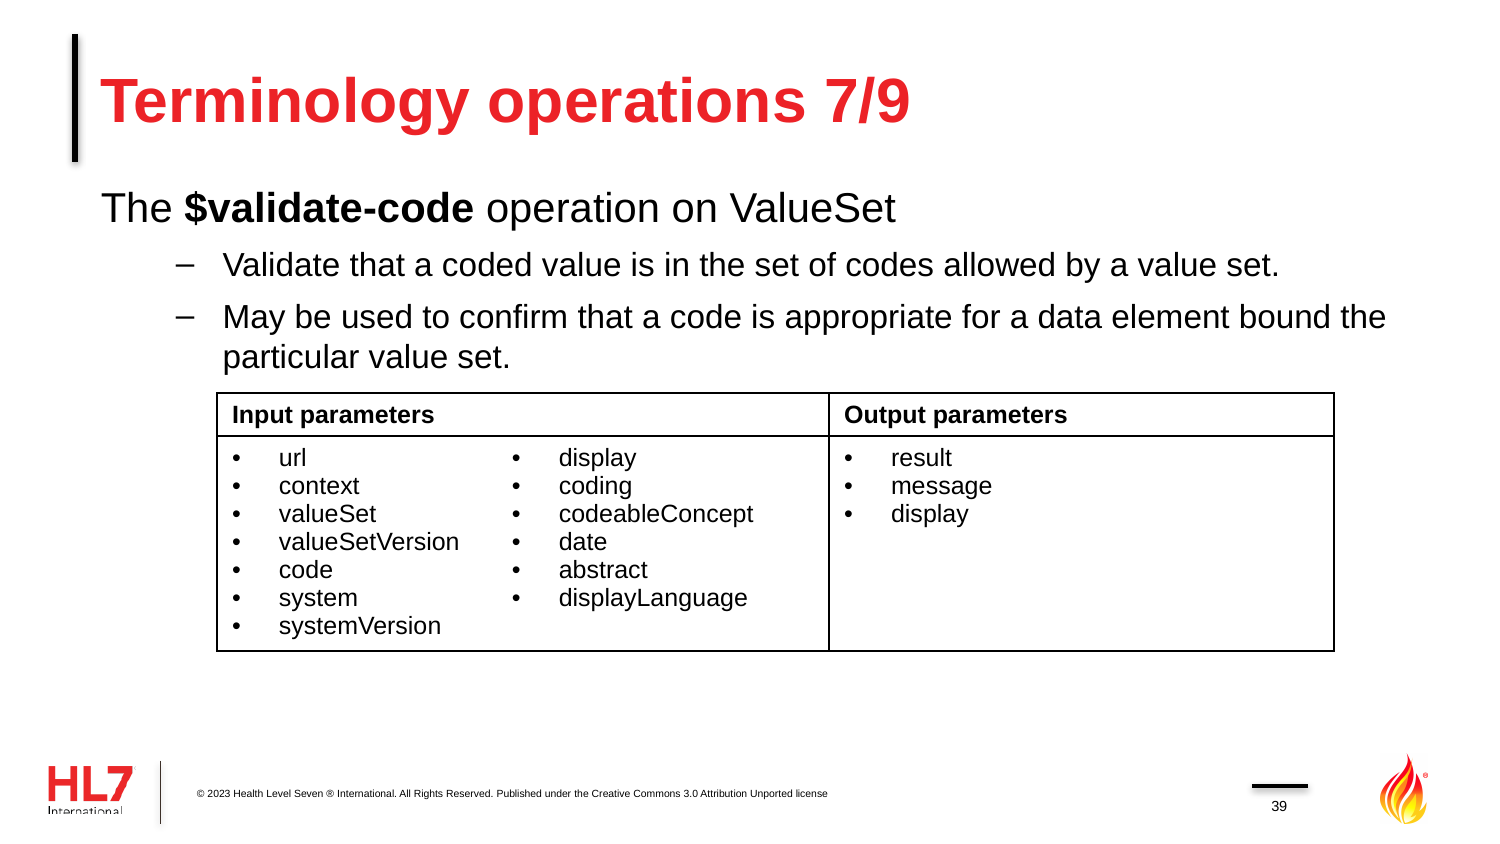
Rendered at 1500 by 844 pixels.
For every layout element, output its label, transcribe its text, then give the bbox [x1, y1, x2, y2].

table_cell display coding codeableConcept date abstract displayLanguage [497, 437, 828, 650]
footer © 2023 Health Level Seven ® International. All Rights Reserved. Published under the Creative Commons 3.0 Attribution Unported license [196, 786, 941, 813]
table_cell url context valueSet valueSetVersion code system systemVersion [218, 437, 497, 650]
table_header Output parameters [830, 394, 1333, 435]
list The $validate-code operation on ValueSet Validate that a coded value is in the set of codes allowed by a value set. May be used to confirm that a code is appropriate for a data element bound the particular value set. [100, 180, 1451, 765]
slide_number 39 [1257, 788, 1302, 815]
table_header Input parameters [218, 394, 828, 435]
title Terminology operations 7/9 [100, 33, 1451, 163]
picture [1380, 765, 1428, 824]
table_cell result message display [830, 437, 1333, 650]
